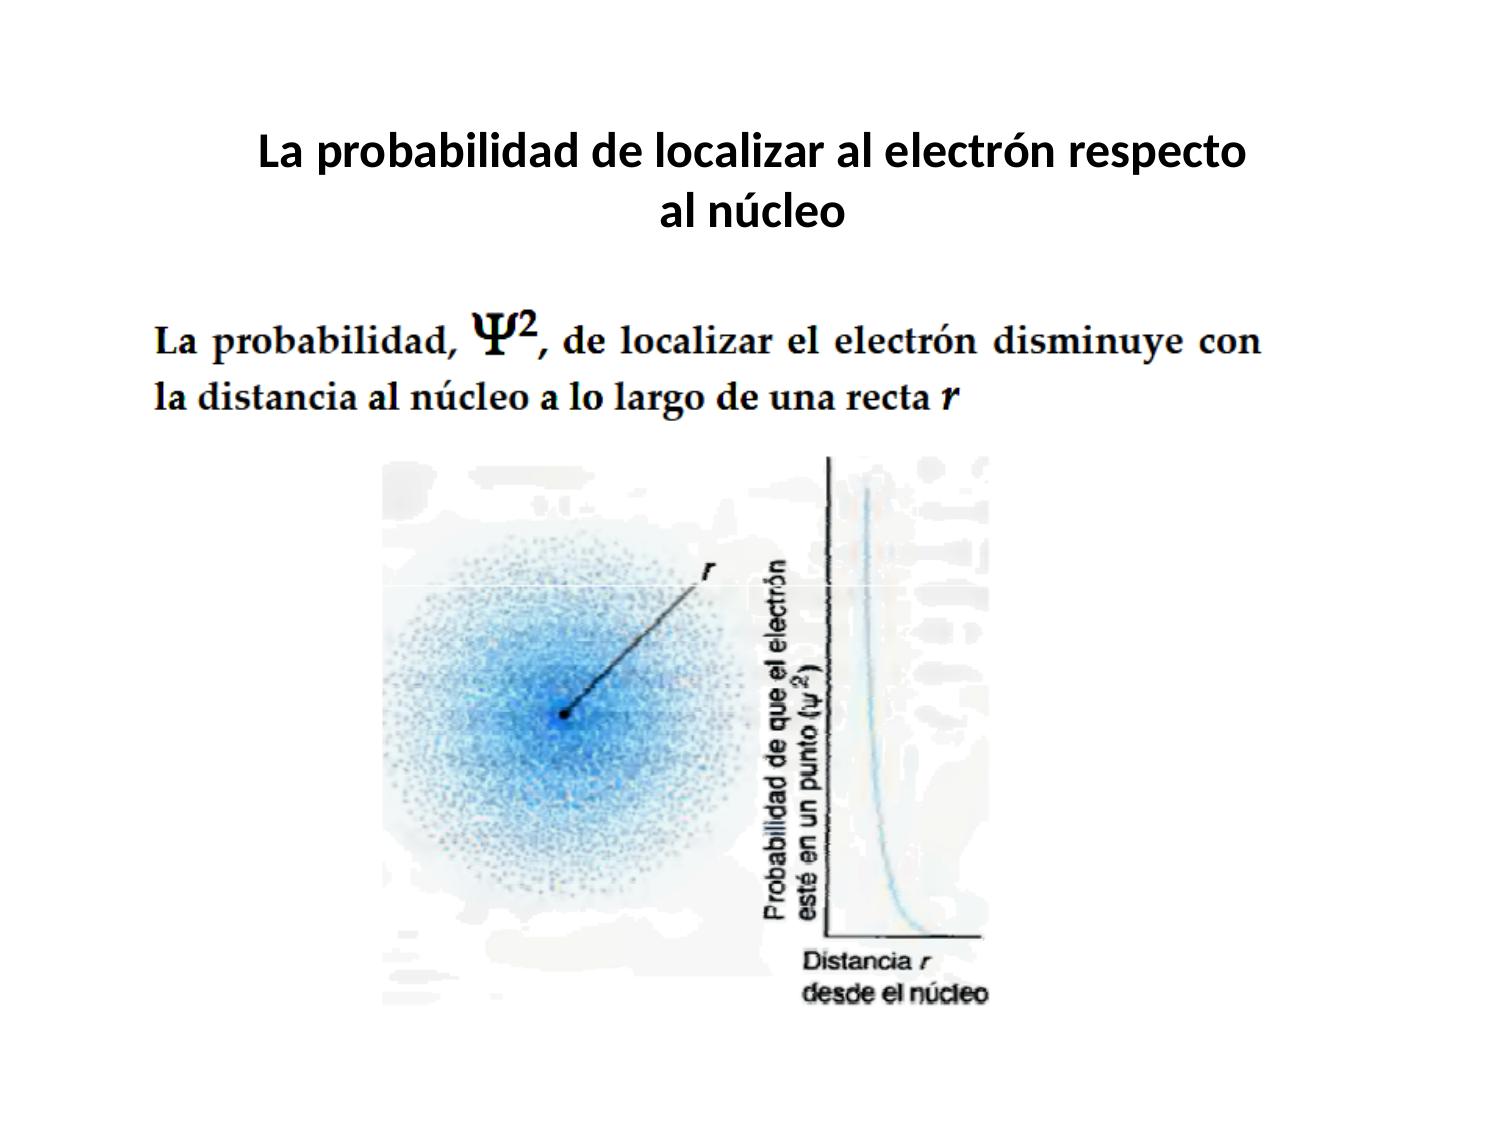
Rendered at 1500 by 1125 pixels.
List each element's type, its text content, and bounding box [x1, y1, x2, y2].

picture [123, 302, 1300, 1025]
title La probabilidad de localizar al electrón respecto al núcleo [76, 101, 1430, 254]
